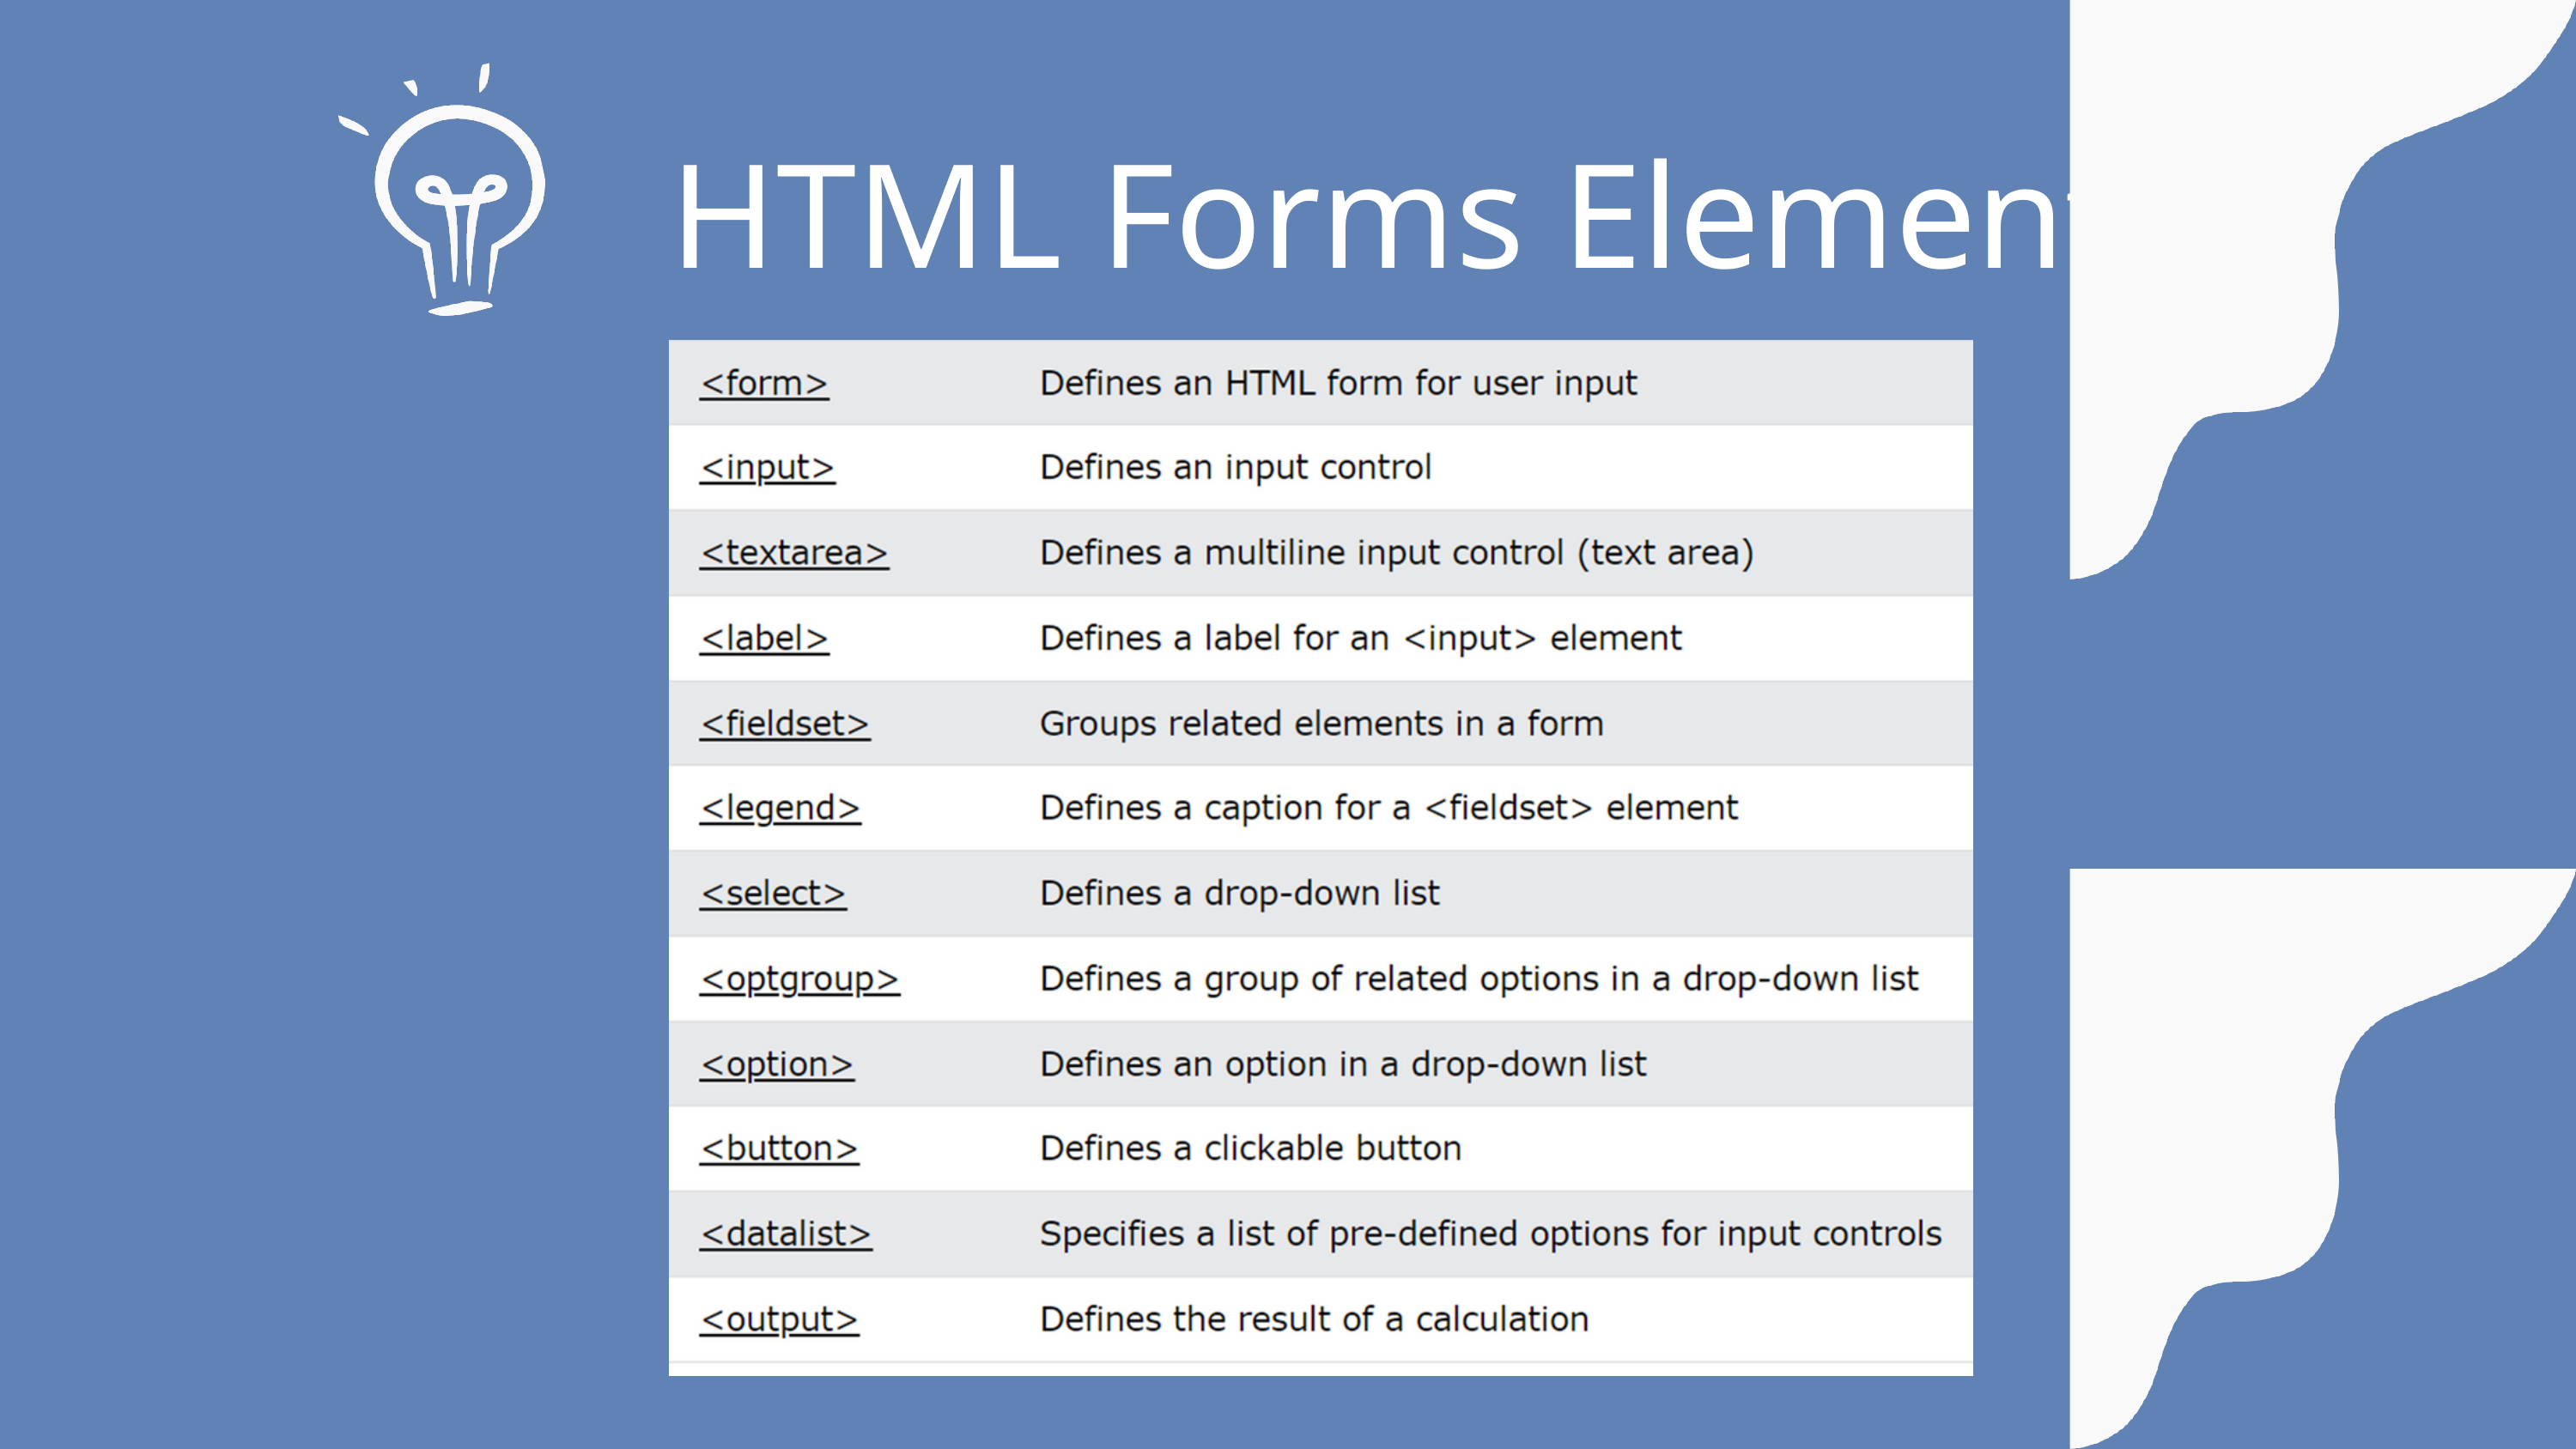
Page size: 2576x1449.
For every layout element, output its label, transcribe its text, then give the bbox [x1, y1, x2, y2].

text_box [2069, 869, 2576, 1449]
text_box [669, 340, 1973, 1376]
text_box [334, 57, 572, 341]
text_box [2069, 0, 2576, 579]
text_box HTML Forms Element [465, 95, 2069, 298]
